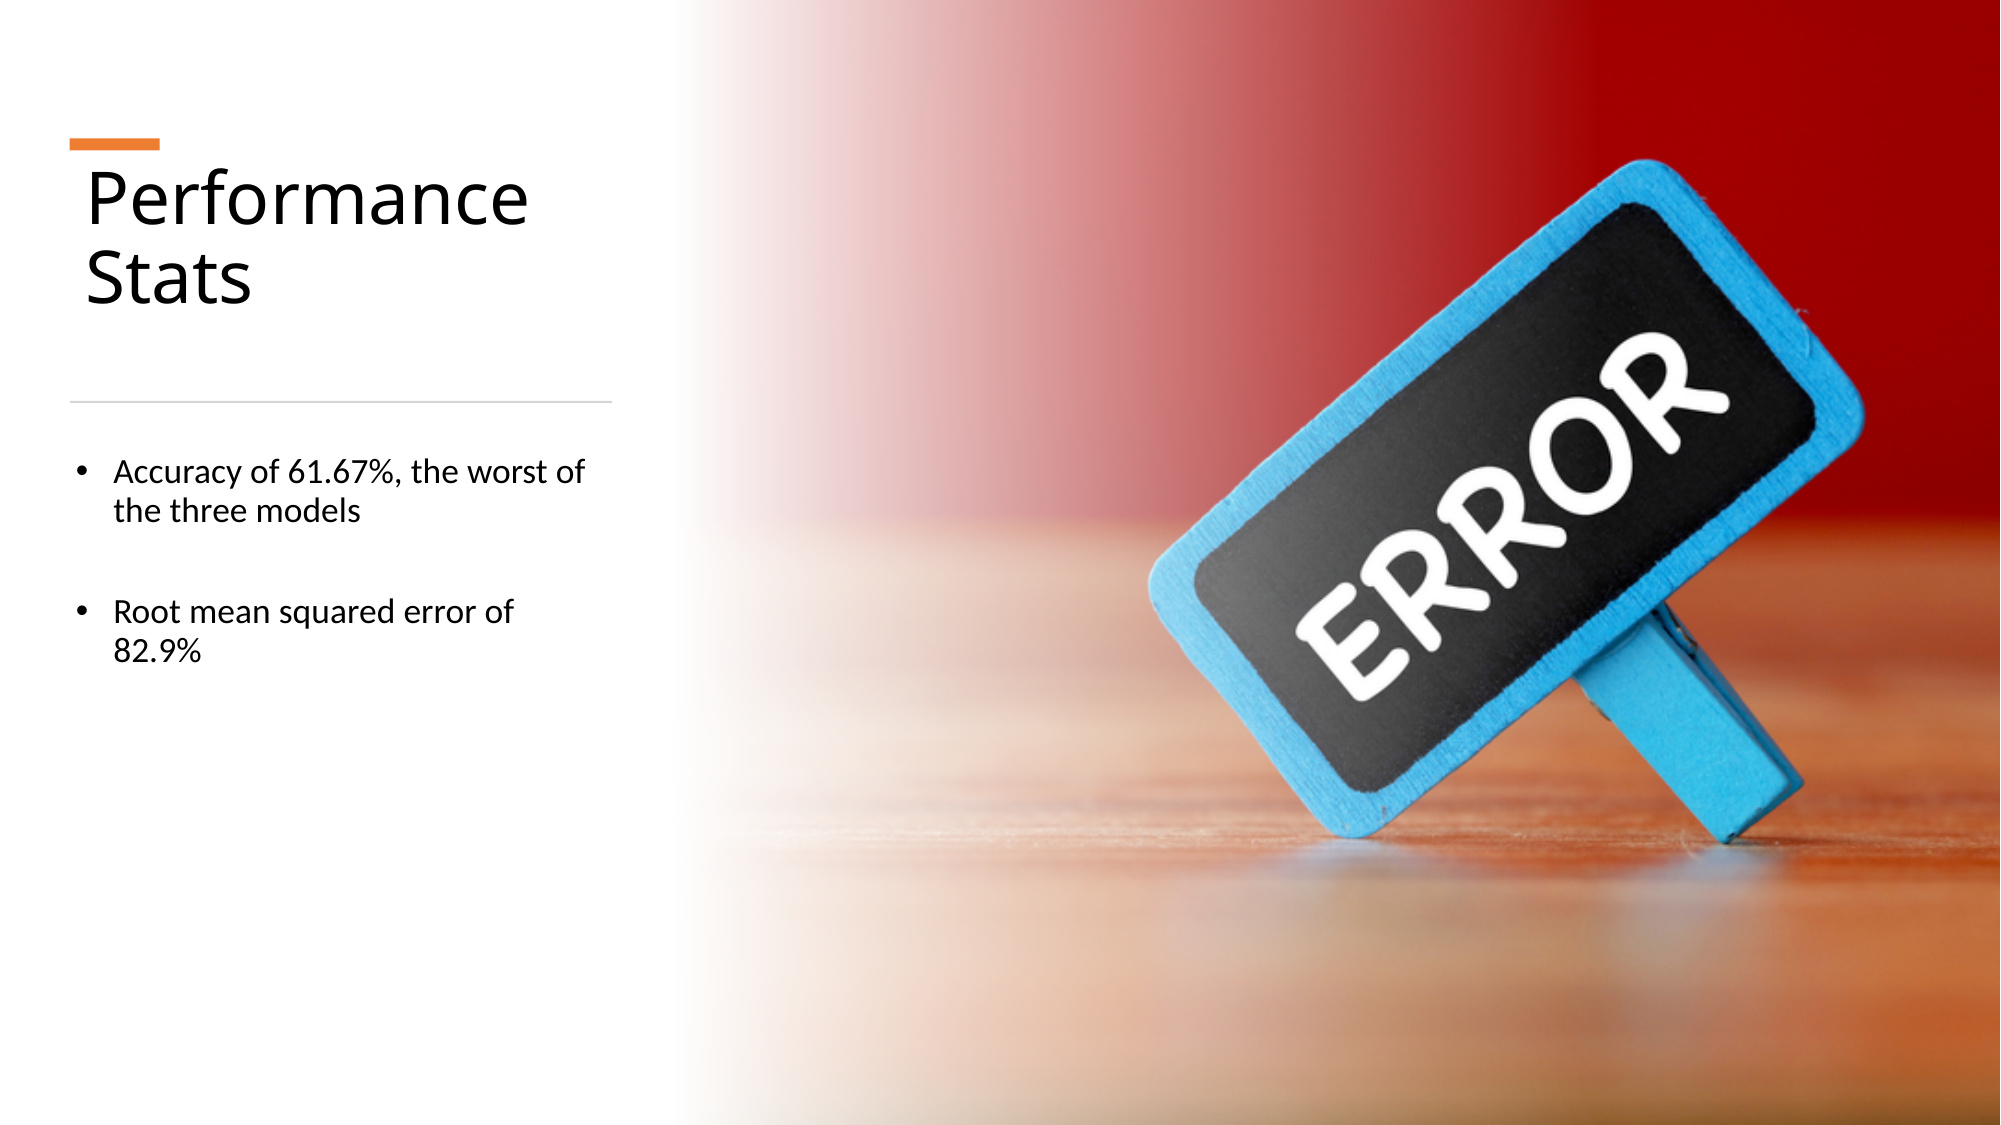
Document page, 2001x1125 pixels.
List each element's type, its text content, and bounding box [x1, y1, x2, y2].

picture [577, 0, 2000, 1125]
list Accuracy of 61.67%, the worst of the three models Root mean squared error of 82.9% [60, 445, 577, 972]
text_box [0, 0, 577, 1125]
text_box [69, 137, 161, 151]
title Performance Stats [70, 262, 577, 327]
